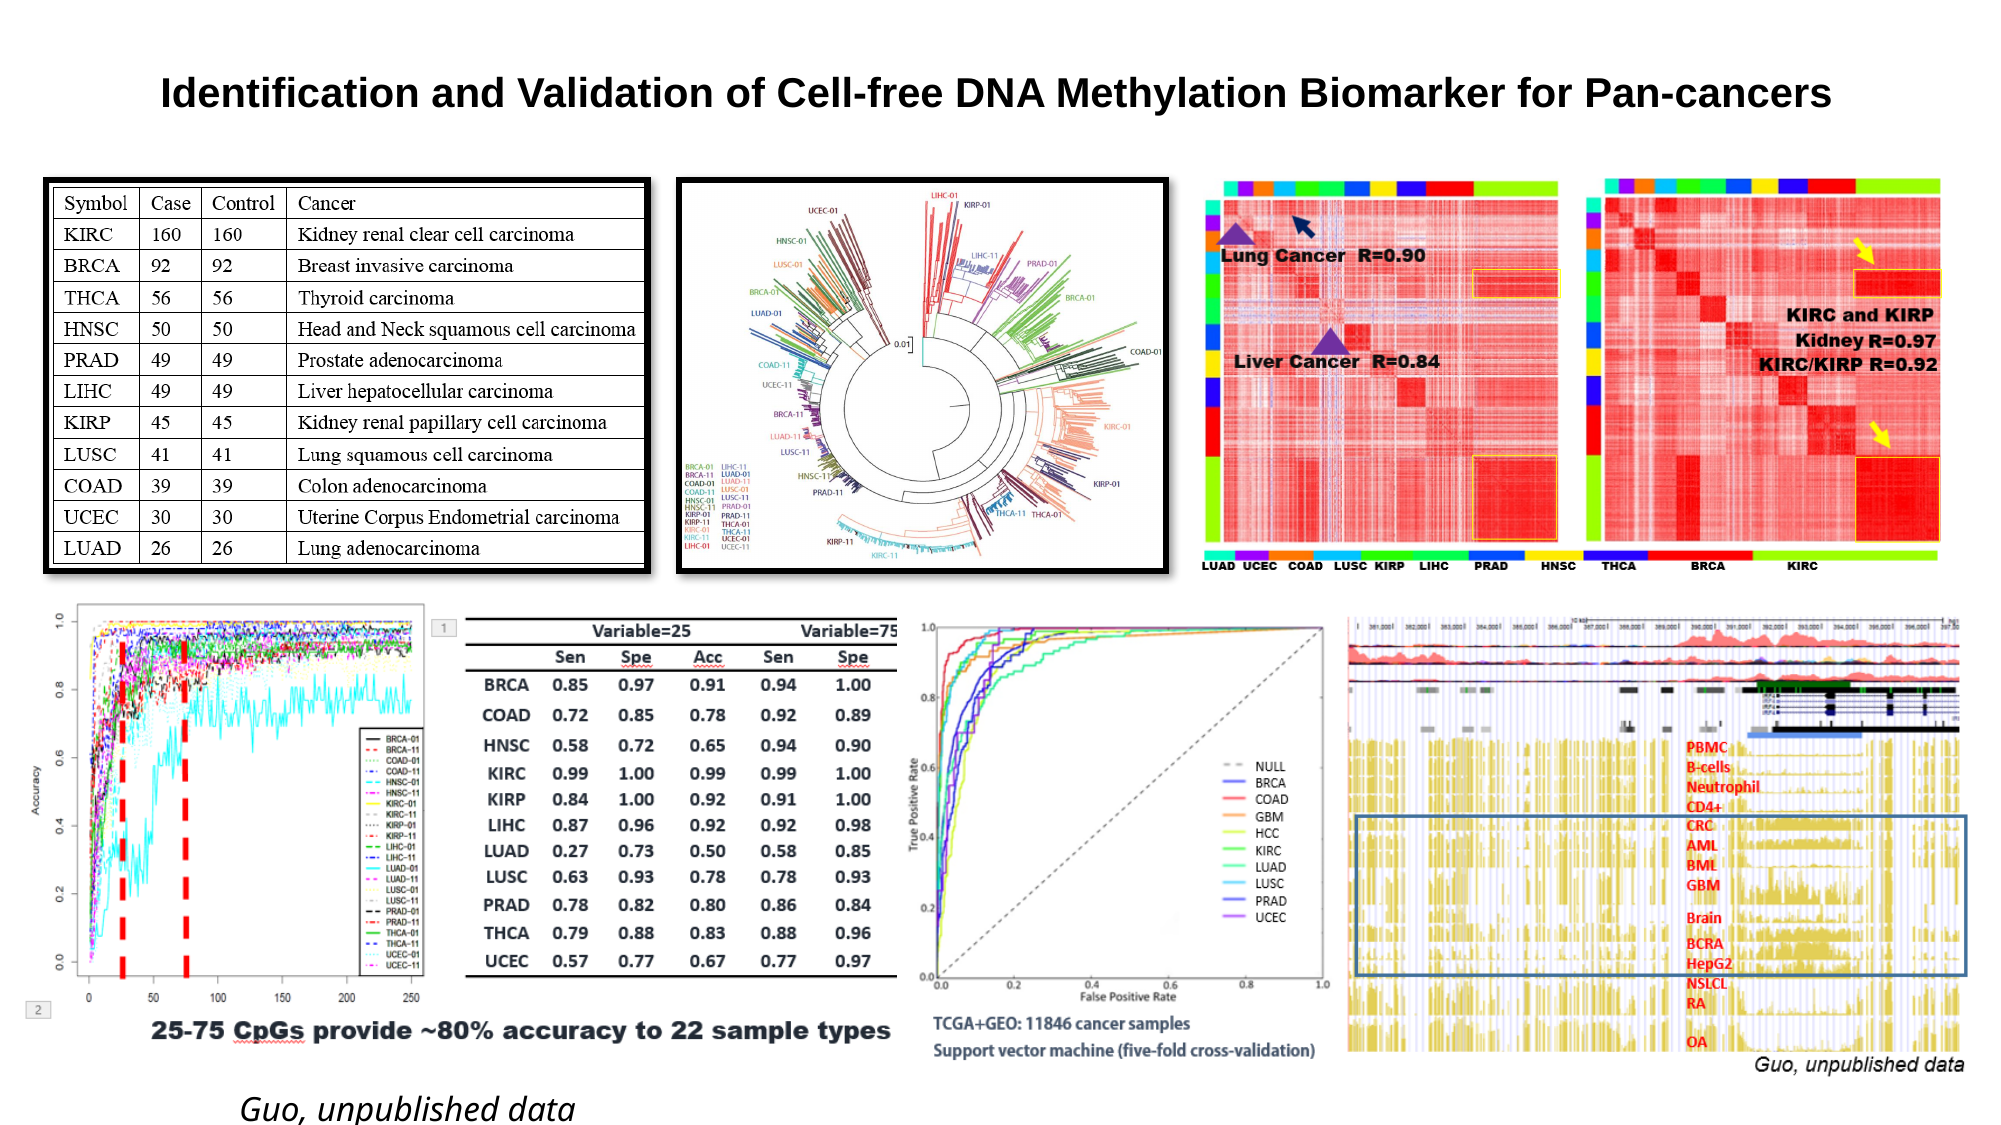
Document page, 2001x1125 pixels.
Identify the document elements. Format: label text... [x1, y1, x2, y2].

picture [681, 182, 1164, 568]
picture [20, 591, 1984, 1080]
text_box Identification and Validation of Cell-free DNA Methylation Biomarker for Pan-cancers [52, 58, 1942, 124]
text_box Guo, unpublished data [99, 1080, 716, 1125]
picture [49, 182, 645, 568]
picture [1200, 175, 1951, 576]
